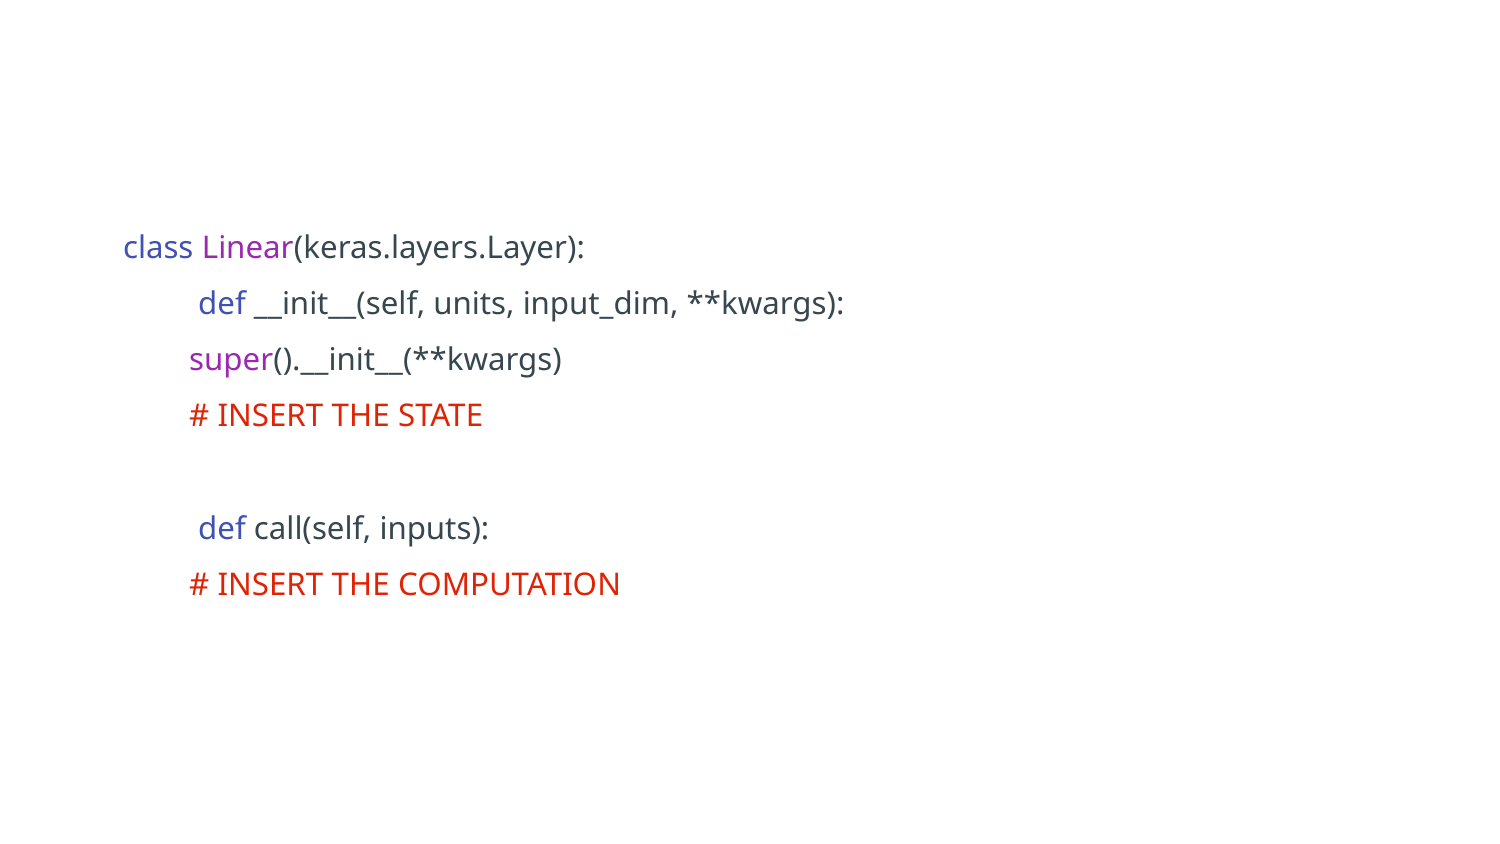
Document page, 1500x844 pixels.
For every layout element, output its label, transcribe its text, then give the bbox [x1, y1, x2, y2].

text_box class Linear(keras.layers.Layer): def __init__(self, units, input_dim, **kwargs): super().__init__(**kwargs) # INSERT THE STATE def call(self, inputs): # INSERT THE COMPUTATION [108, 193, 1392, 617]
